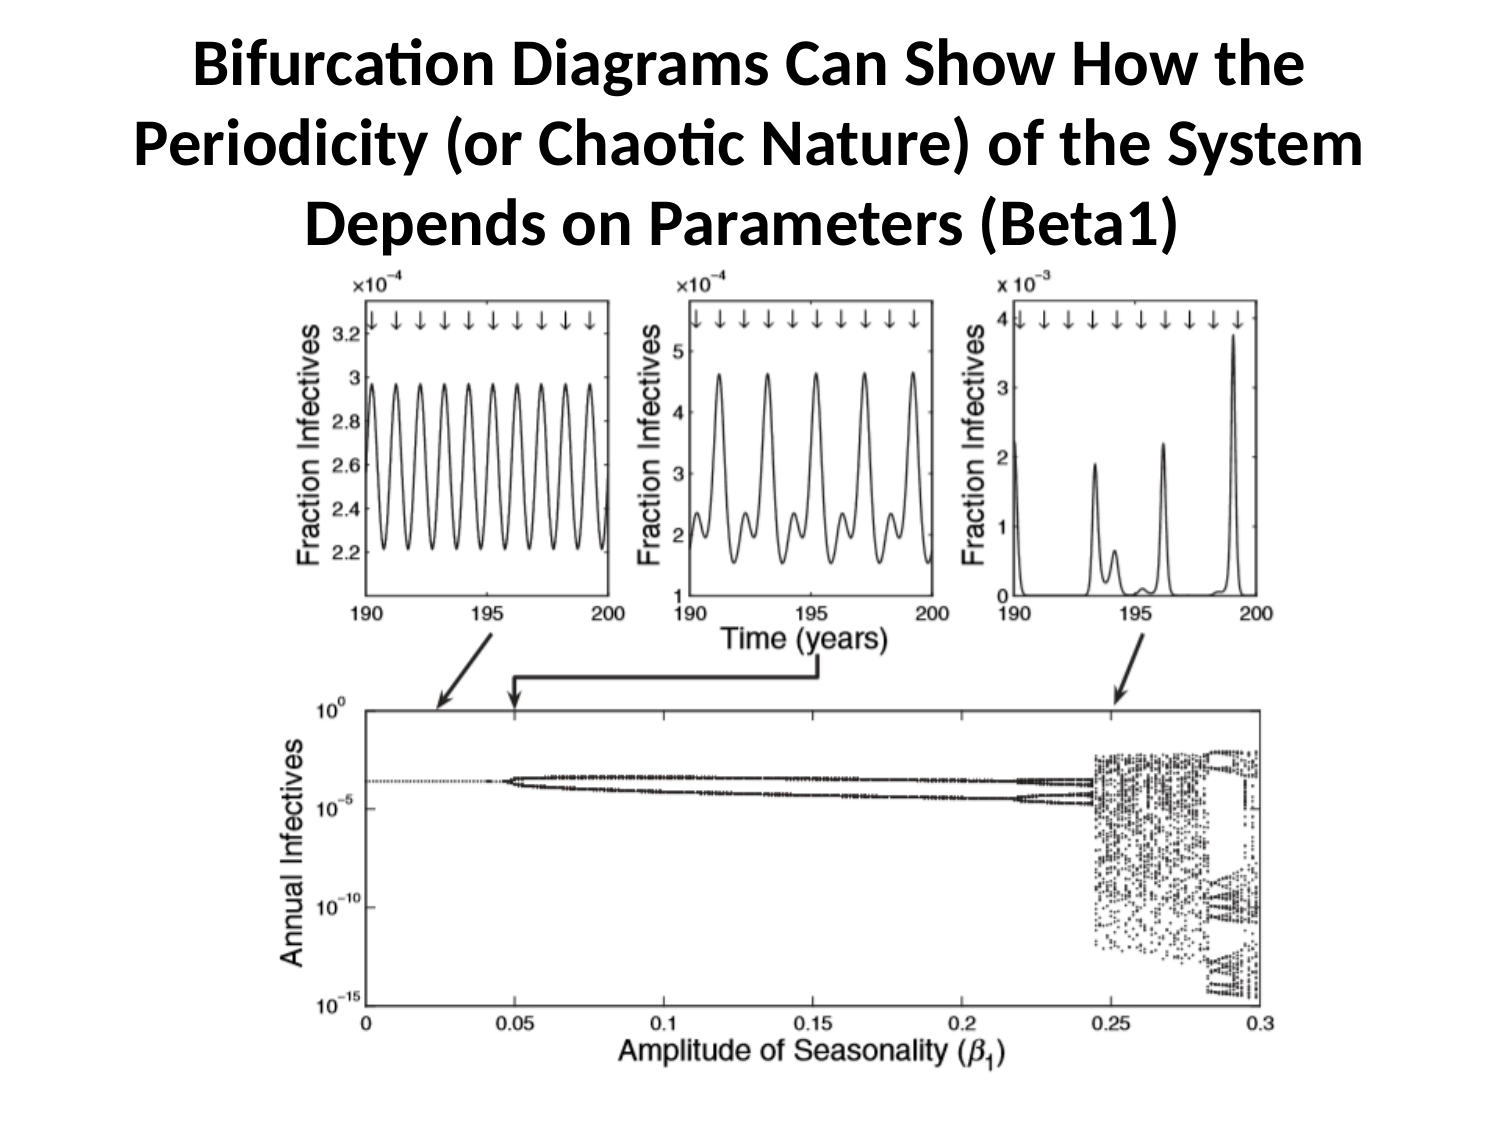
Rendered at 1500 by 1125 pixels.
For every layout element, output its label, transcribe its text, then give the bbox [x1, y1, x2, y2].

picture [249, 256, 1287, 1081]
title Bifurcation Diagrams Can Show How the Periodicity (or Chaotic Nature) of the System Depends on Parameters (Beta1) [75, 45, 1425, 233]
